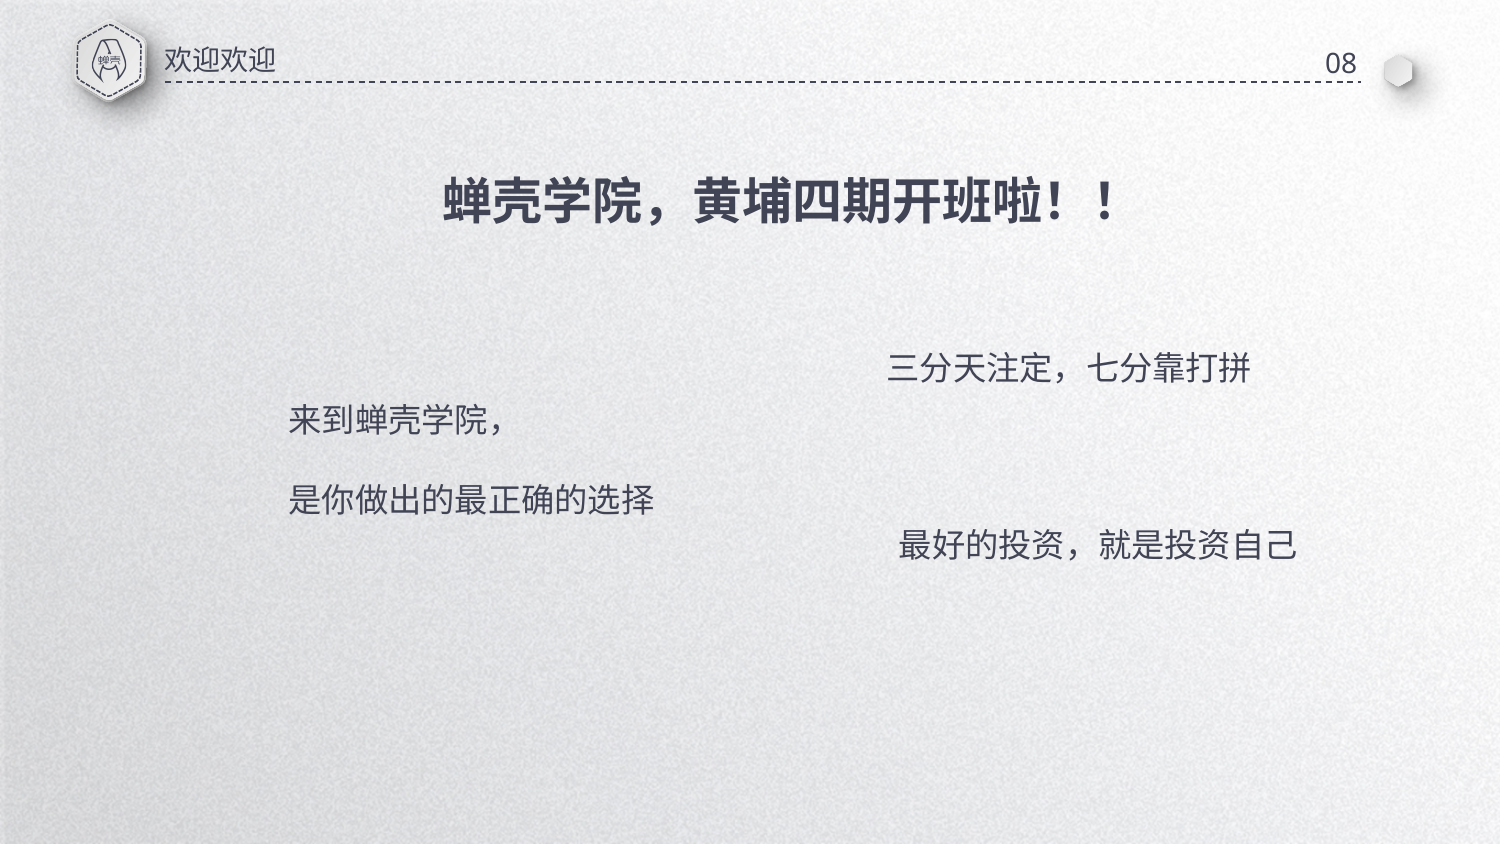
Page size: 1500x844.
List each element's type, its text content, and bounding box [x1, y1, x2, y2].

text_box 三分天注定，七分靠打拼 [875, 341, 1344, 393]
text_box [67, 23, 151, 98]
text_box 蝉壳学院，黄埔四期开班啦！！ [431, 164, 1187, 236]
text_box 来到蝉壳学院， 是你做出的最正确的选择 [277, 393, 708, 525]
text_box 最好的投资，就是投资自己 [887, 518, 1356, 570]
text_box 08 [1316, 41, 1370, 84]
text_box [1382, 56, 1415, 86]
text_box 欢迎欢迎 [156, 37, 479, 81]
picture [0, 0, 1500, 844]
